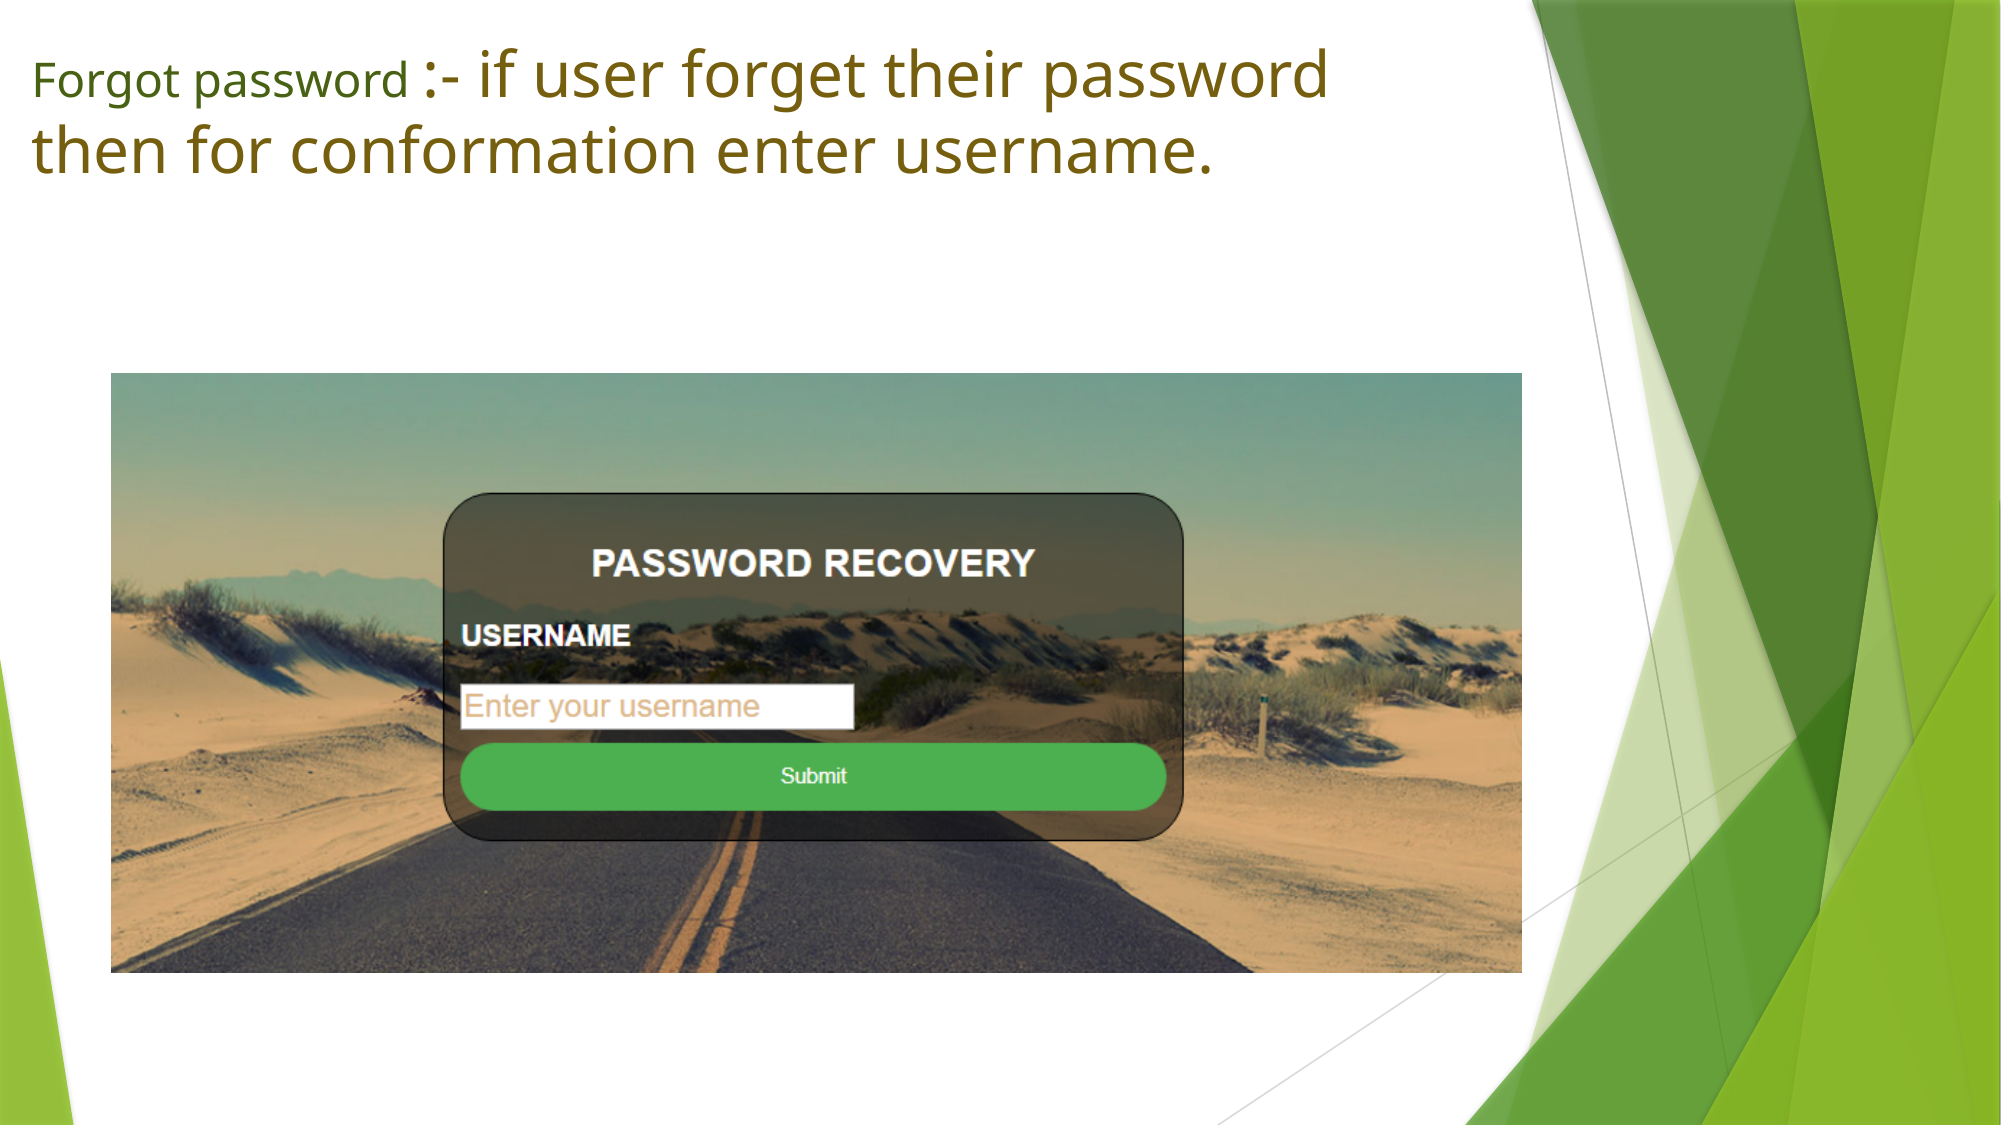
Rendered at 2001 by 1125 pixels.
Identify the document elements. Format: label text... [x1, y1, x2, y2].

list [110, 372, 1522, 973]
title Forgot password :- if user forget their password then for conformation enter username. [16, 25, 1427, 243]
